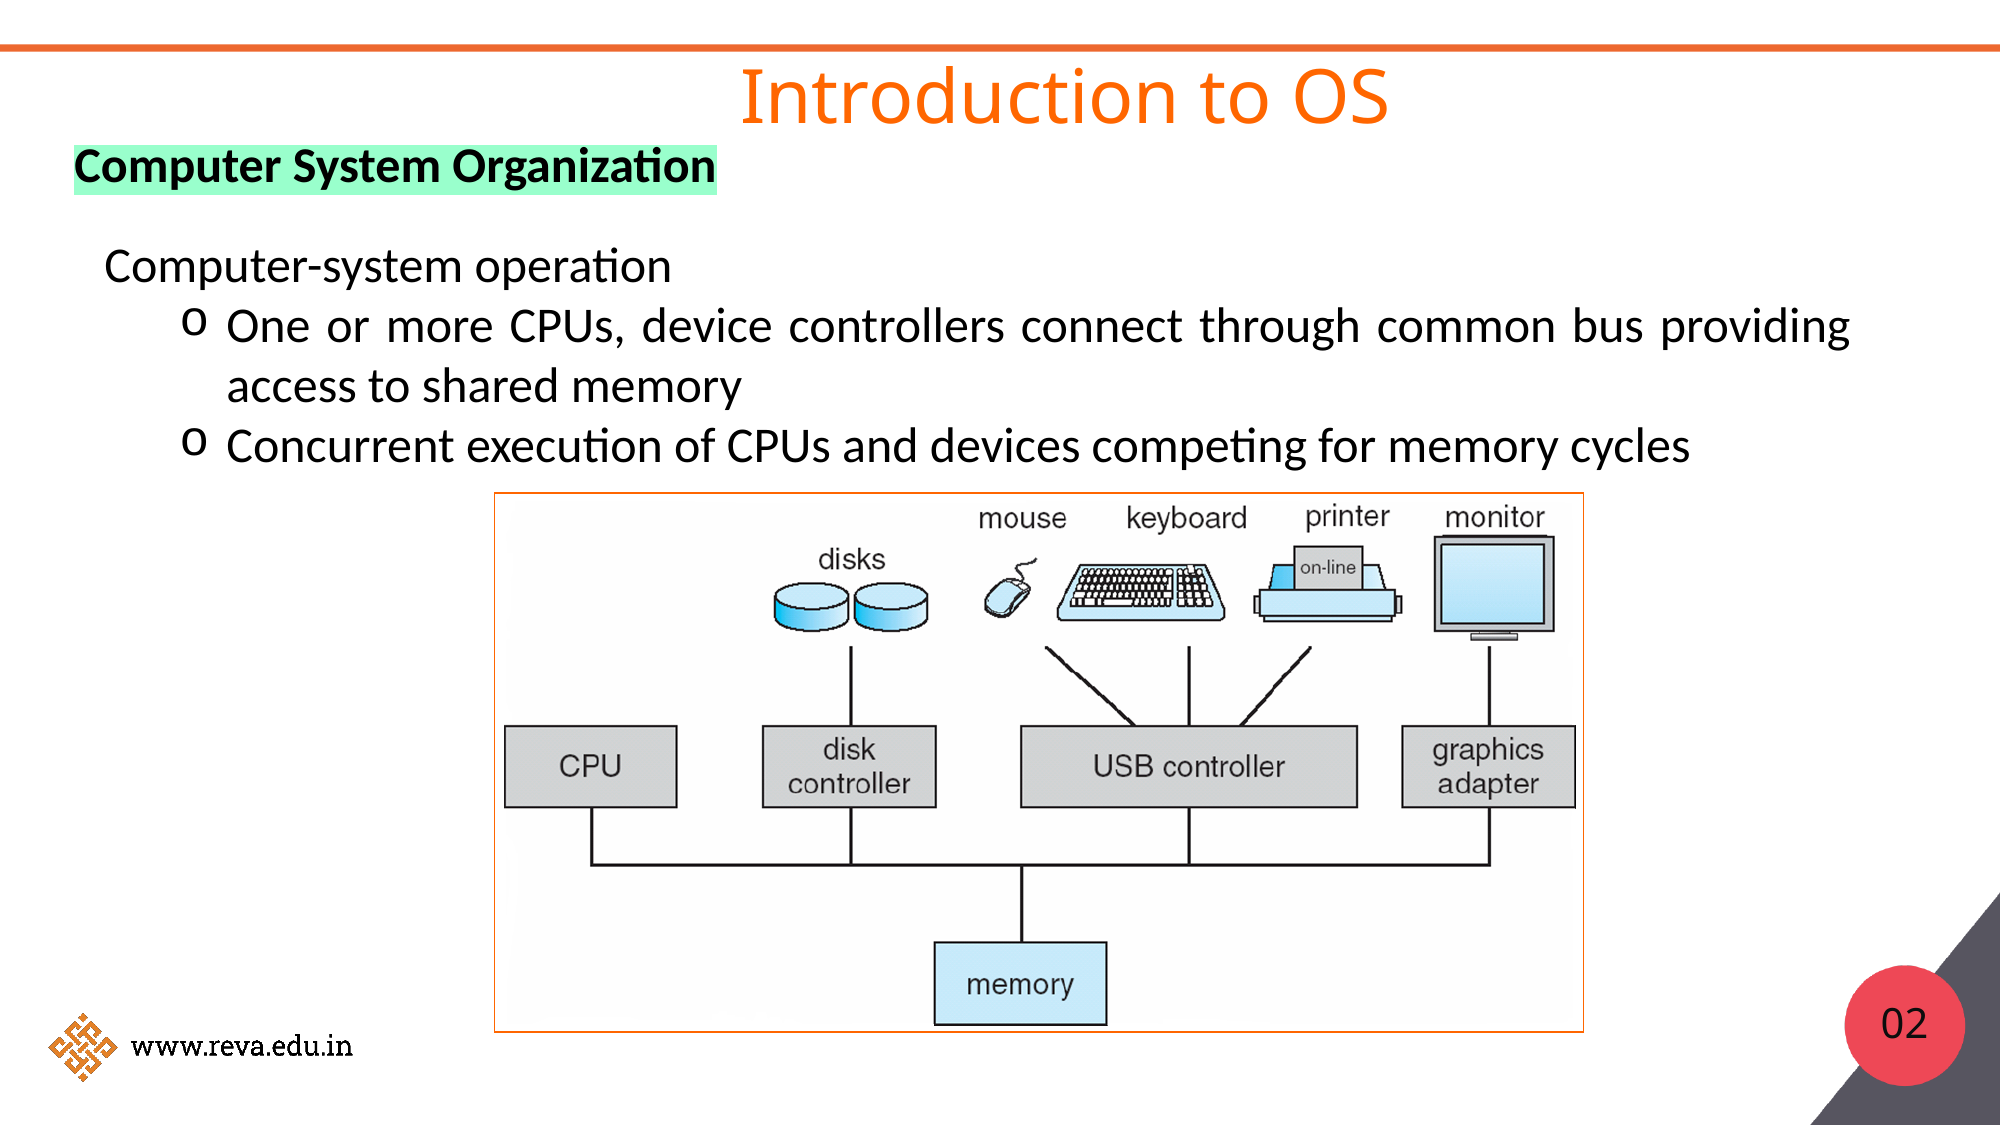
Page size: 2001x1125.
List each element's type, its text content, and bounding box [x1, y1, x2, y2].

picture [1801, 882, 2000, 1125]
text_box Computer-system operation One or more CPUs, device controllers connect through common bus providing access to shared memory Concurrent execution of CPUs and devices competing for memory cycles [89, 224, 1866, 480]
picture [495, 493, 1583, 1032]
text_box Computer System Organization [59, 118, 1327, 214]
title Introduction to OS [725, 0, 2000, 188]
text_box 02 [1865, 989, 1944, 1054]
picture [31, 1003, 366, 1092]
